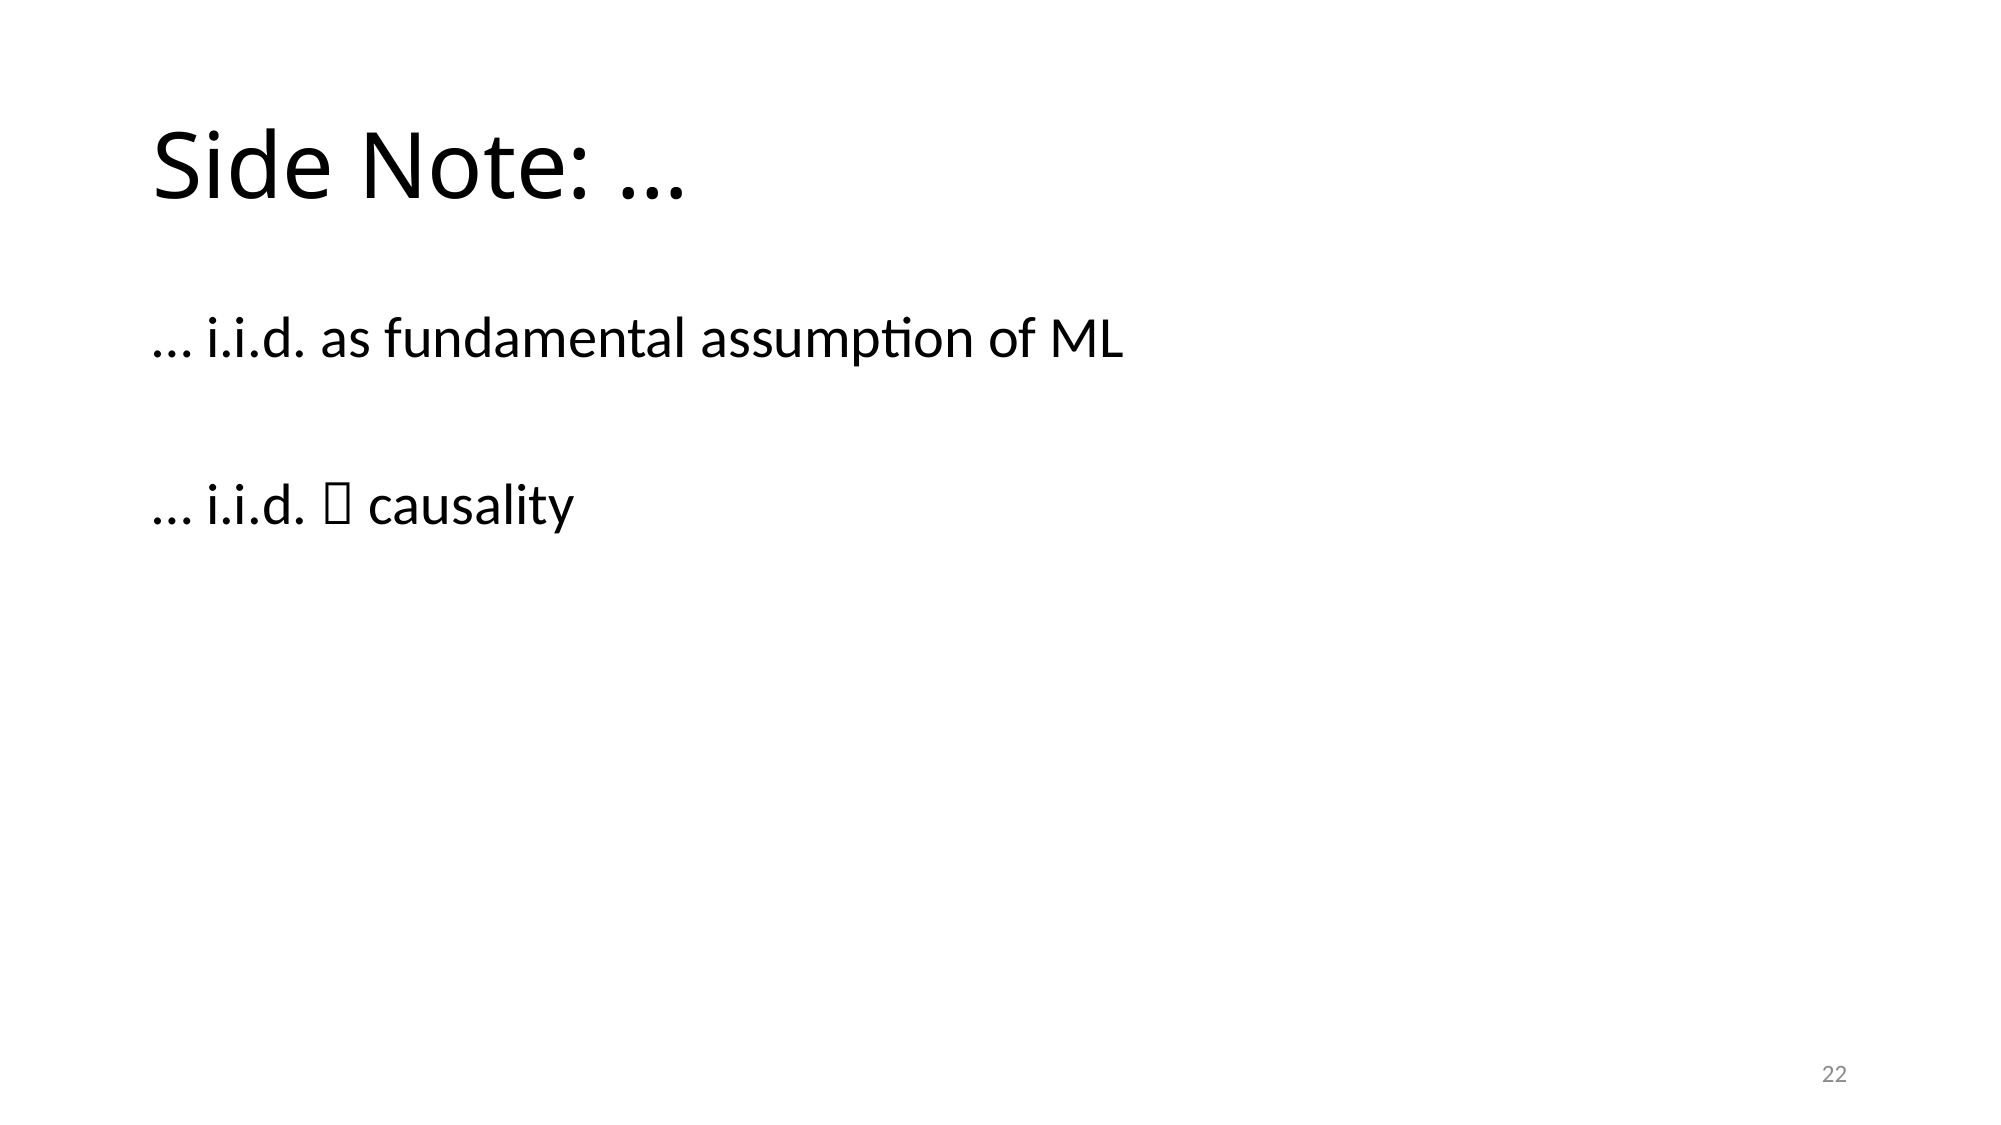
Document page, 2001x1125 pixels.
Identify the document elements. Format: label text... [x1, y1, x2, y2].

slide_number 22 [1412, 1042, 1863, 1103]
title Side Note: … [137, 59, 1863, 278]
list … i.i.d. as fundamental assumption of ML … i.i.d.  causality [137, 299, 1863, 1014]
